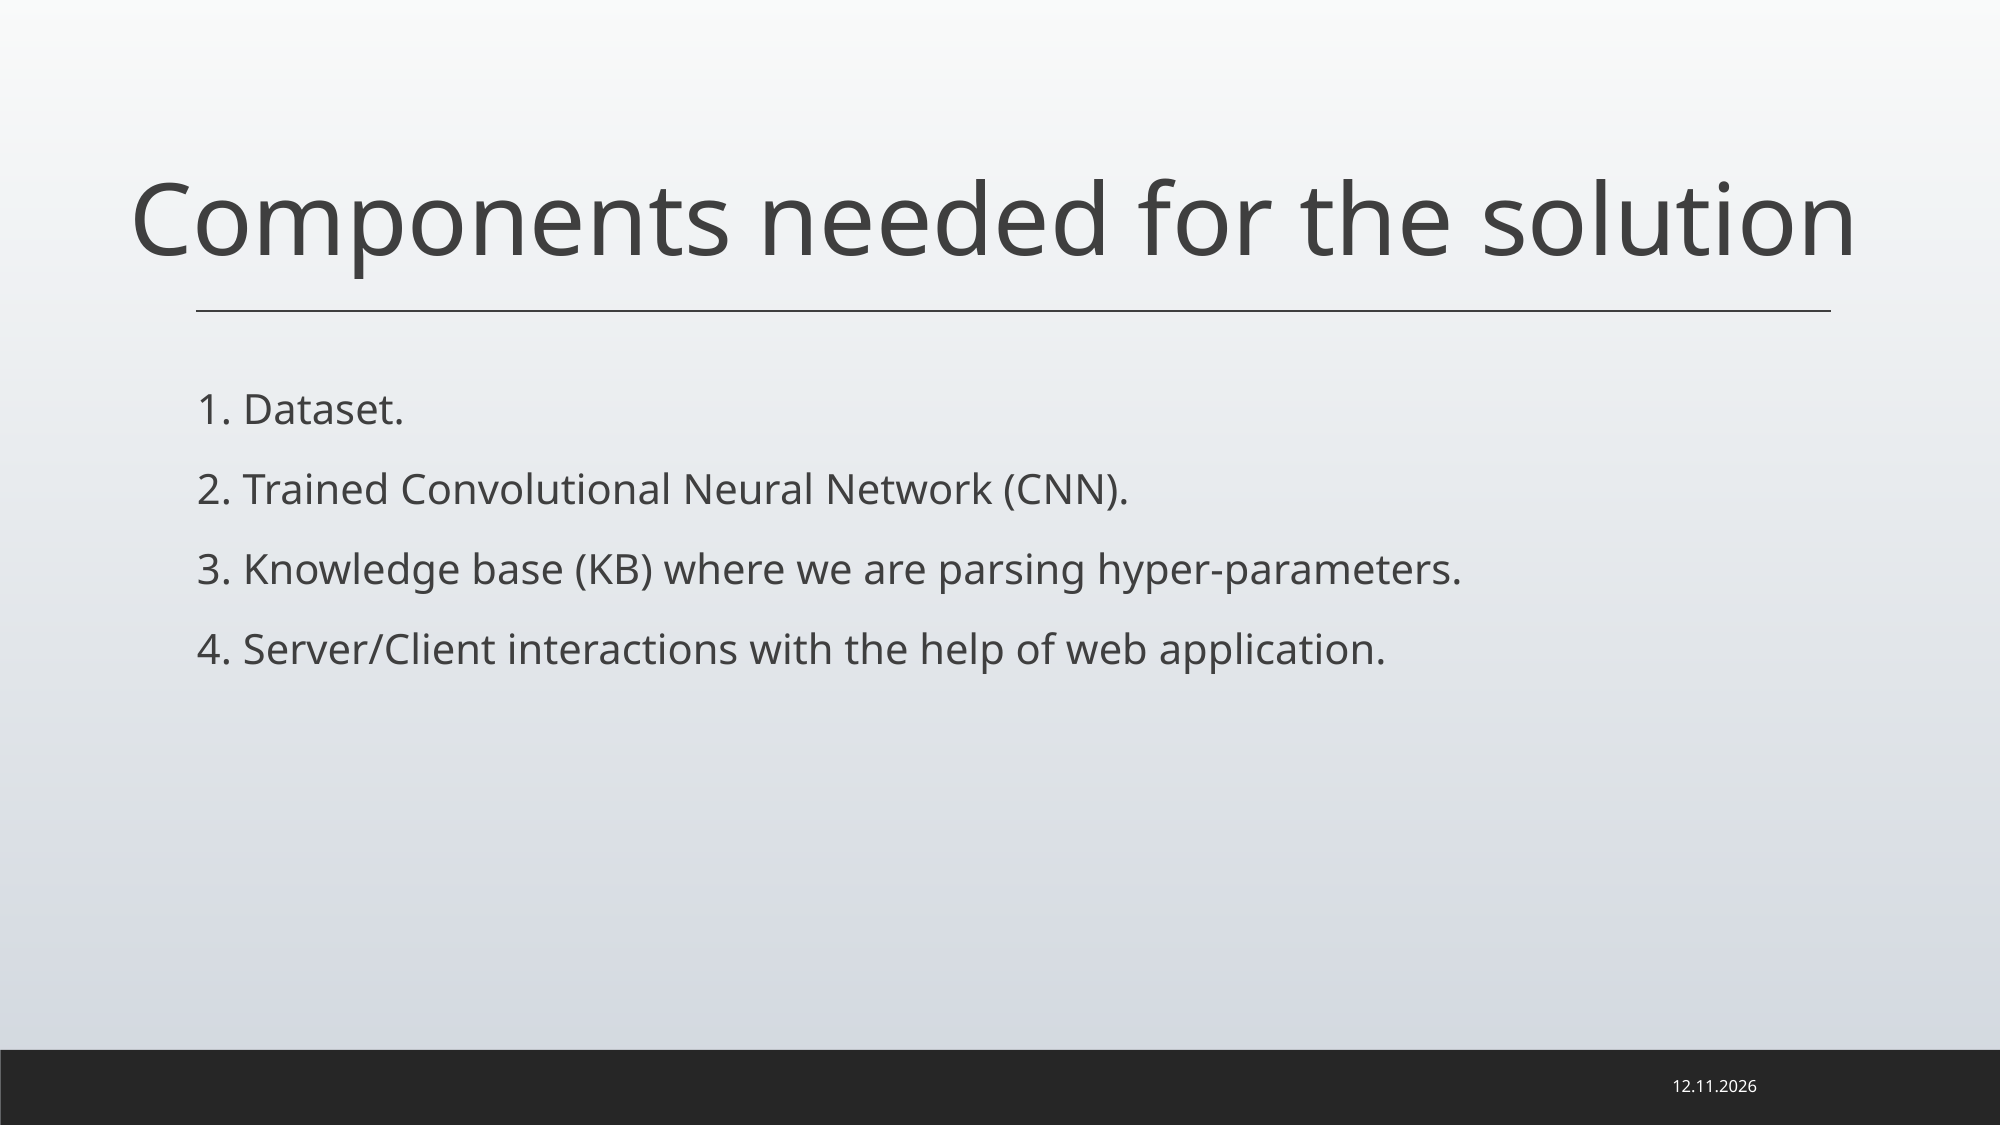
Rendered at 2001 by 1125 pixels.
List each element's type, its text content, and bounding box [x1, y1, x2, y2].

list 1. Dataset. 2. Trained Convolutional Neural Network (CNN). 3. Knowledge base (KB) where we are parsing hyper-parameters. 4. Server/Client interactions with the help of web application. [121, 370, 1711, 988]
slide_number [1348, 1057, 1773, 1118]
title Components needed for the solution [114, 47, 1937, 285]
